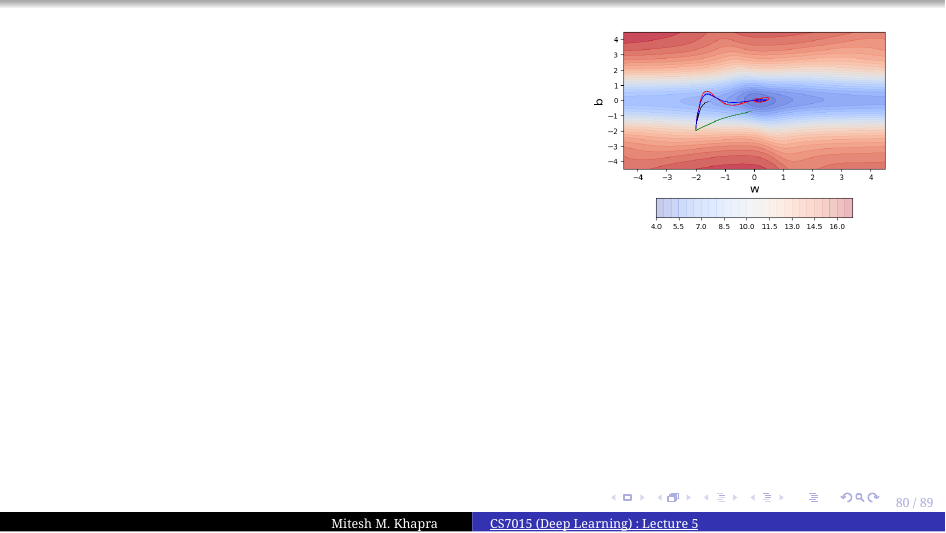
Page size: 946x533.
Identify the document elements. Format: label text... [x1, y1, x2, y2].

text_box 80 / 89 [893, 493, 942, 510]
picture [0, 0, 945, 8]
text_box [0, 511, 946, 532]
picture [594, 31, 886, 229]
